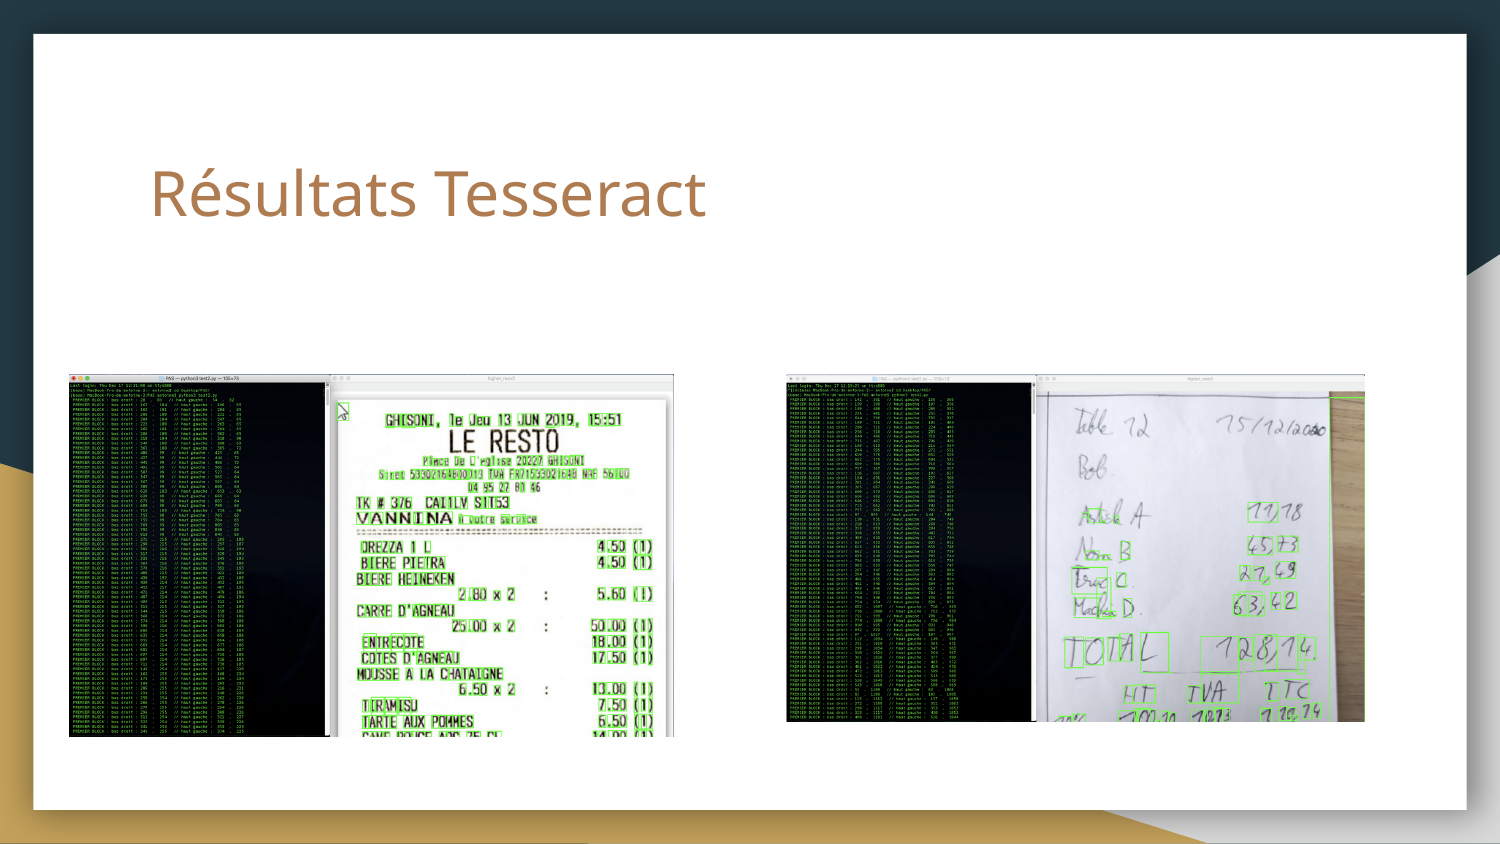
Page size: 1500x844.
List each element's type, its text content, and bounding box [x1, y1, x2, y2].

picture [775, 367, 1384, 730]
picture [62, 367, 683, 745]
title Résultats Tesseract [134, 138, 1366, 296]
